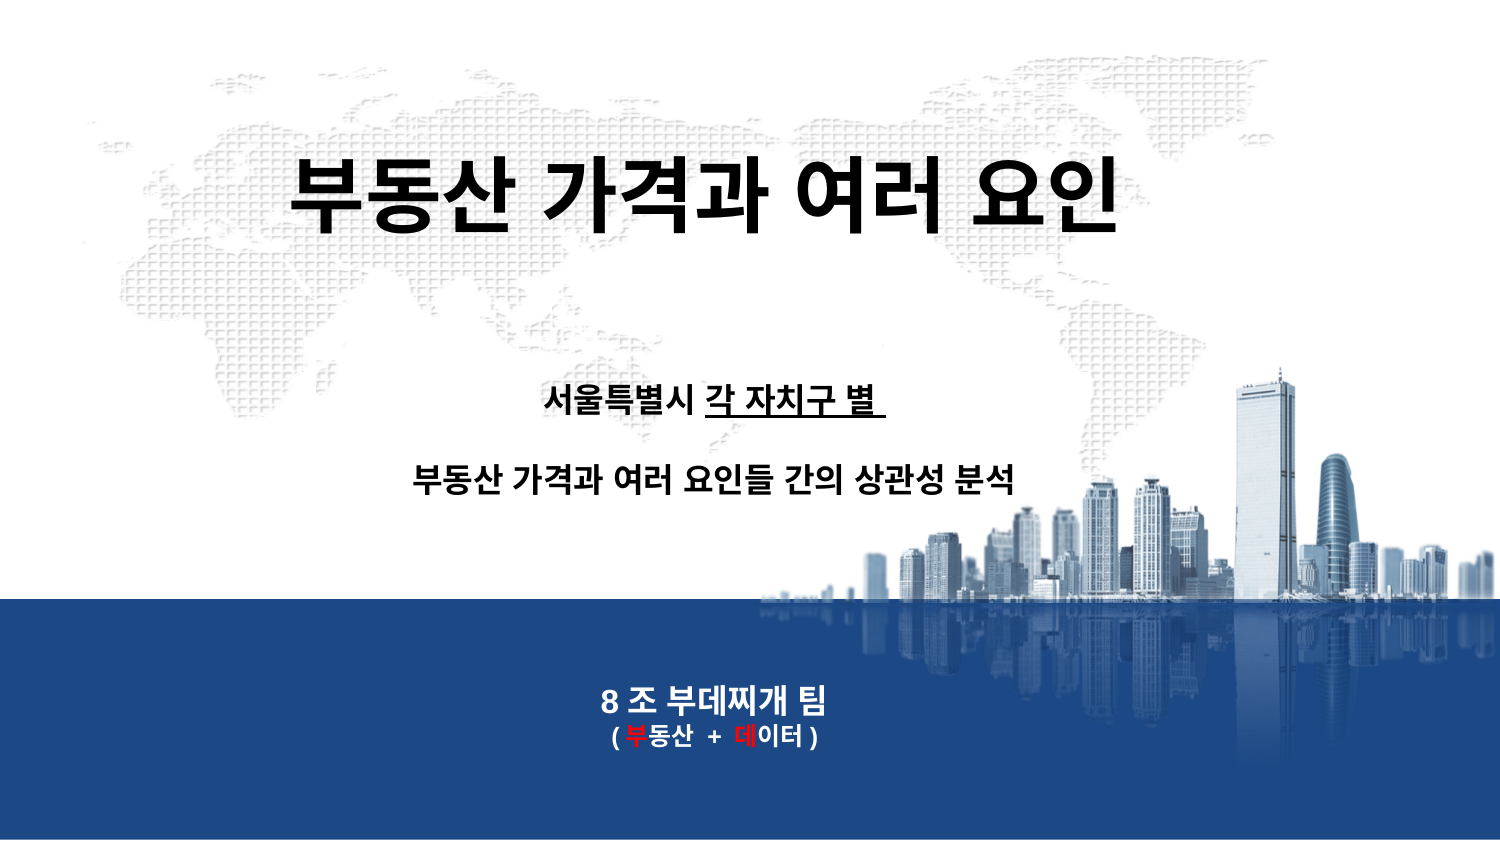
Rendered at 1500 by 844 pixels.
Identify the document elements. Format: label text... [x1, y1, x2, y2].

text_box [0, 599, 684, 840]
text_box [689, 345, 1500, 844]
picture [80, 44, 1299, 506]
text_box 8조 부데찌개 팀 (부동산 + 데이터) [555, 673, 684, 758]
